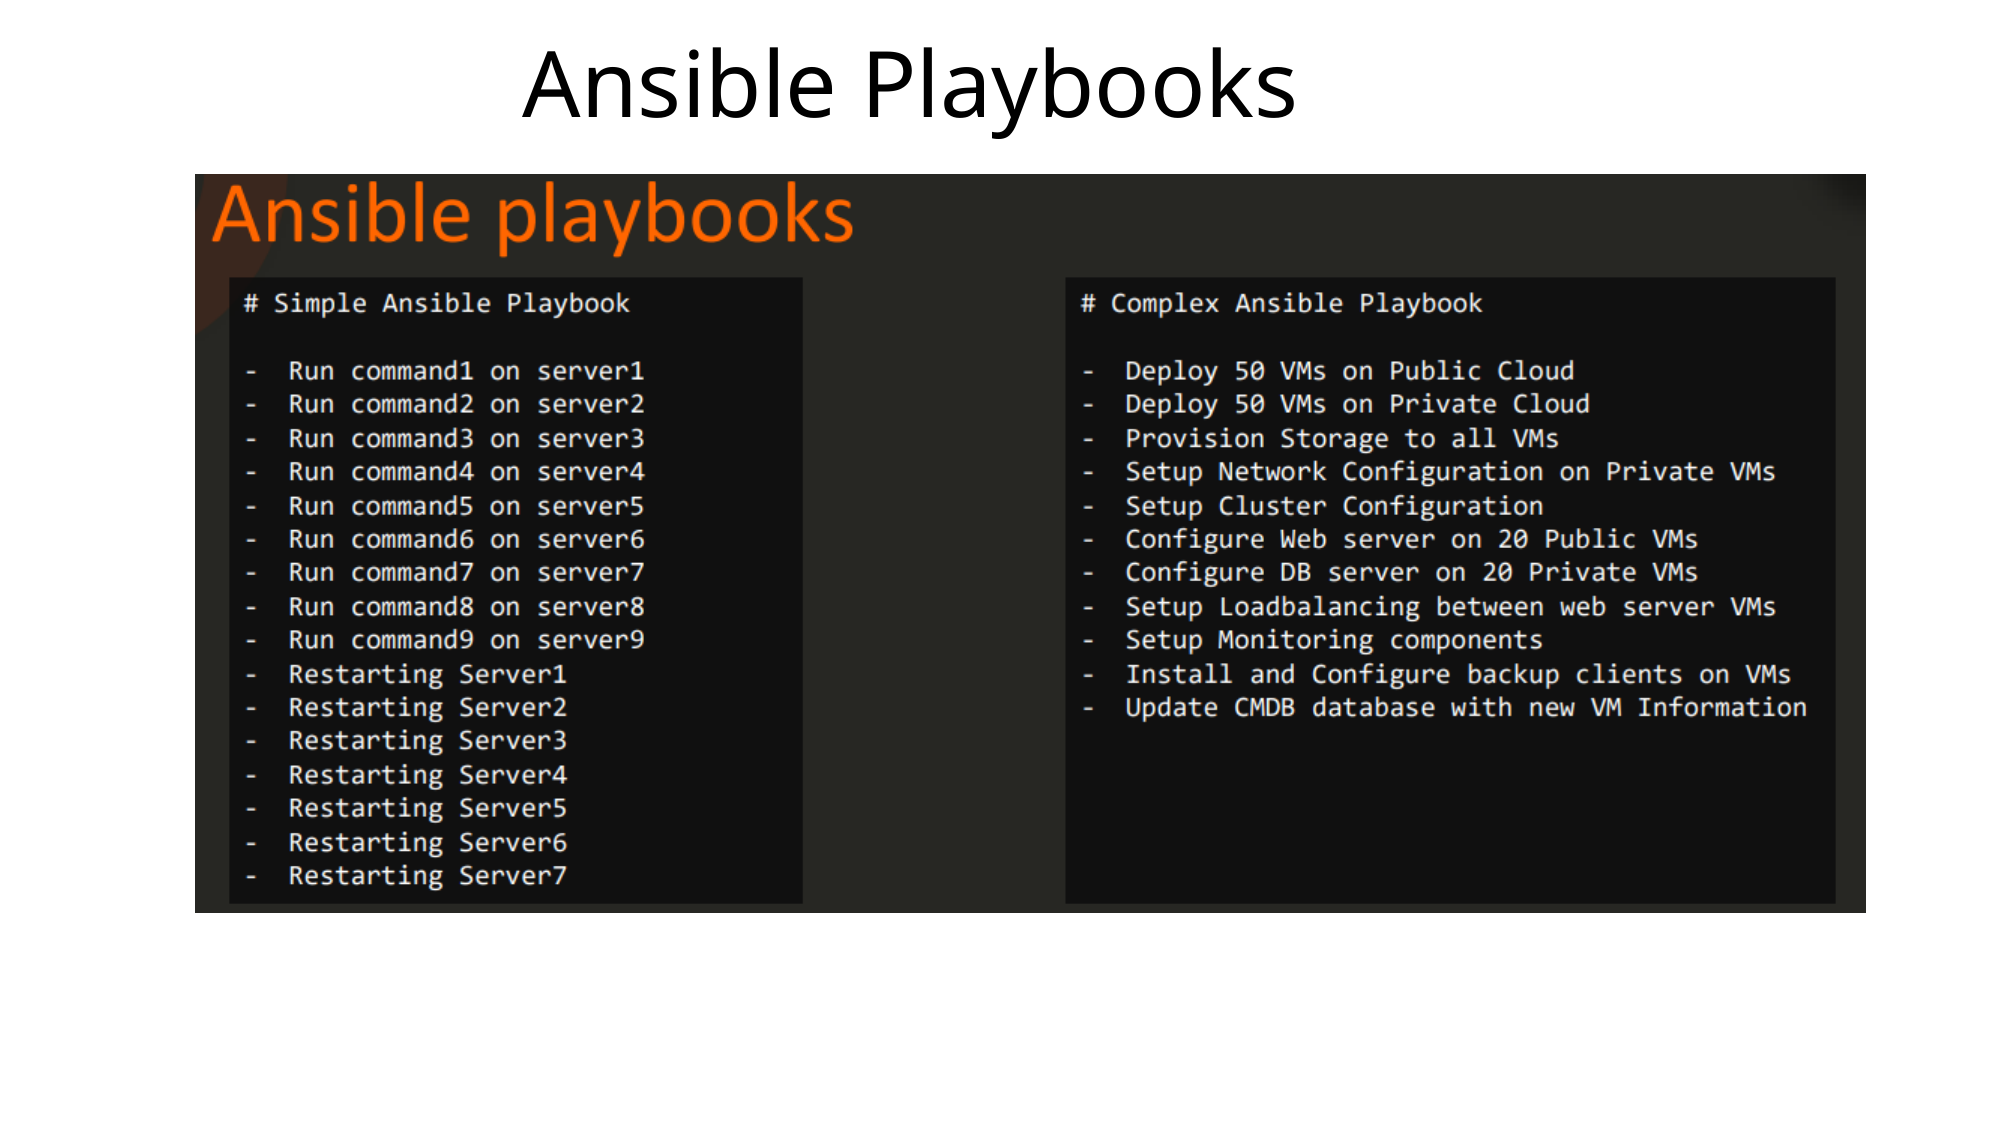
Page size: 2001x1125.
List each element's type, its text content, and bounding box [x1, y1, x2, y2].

title Ansible Playbooks [161, 26, 1662, 146]
picture [195, 173, 1866, 913]
